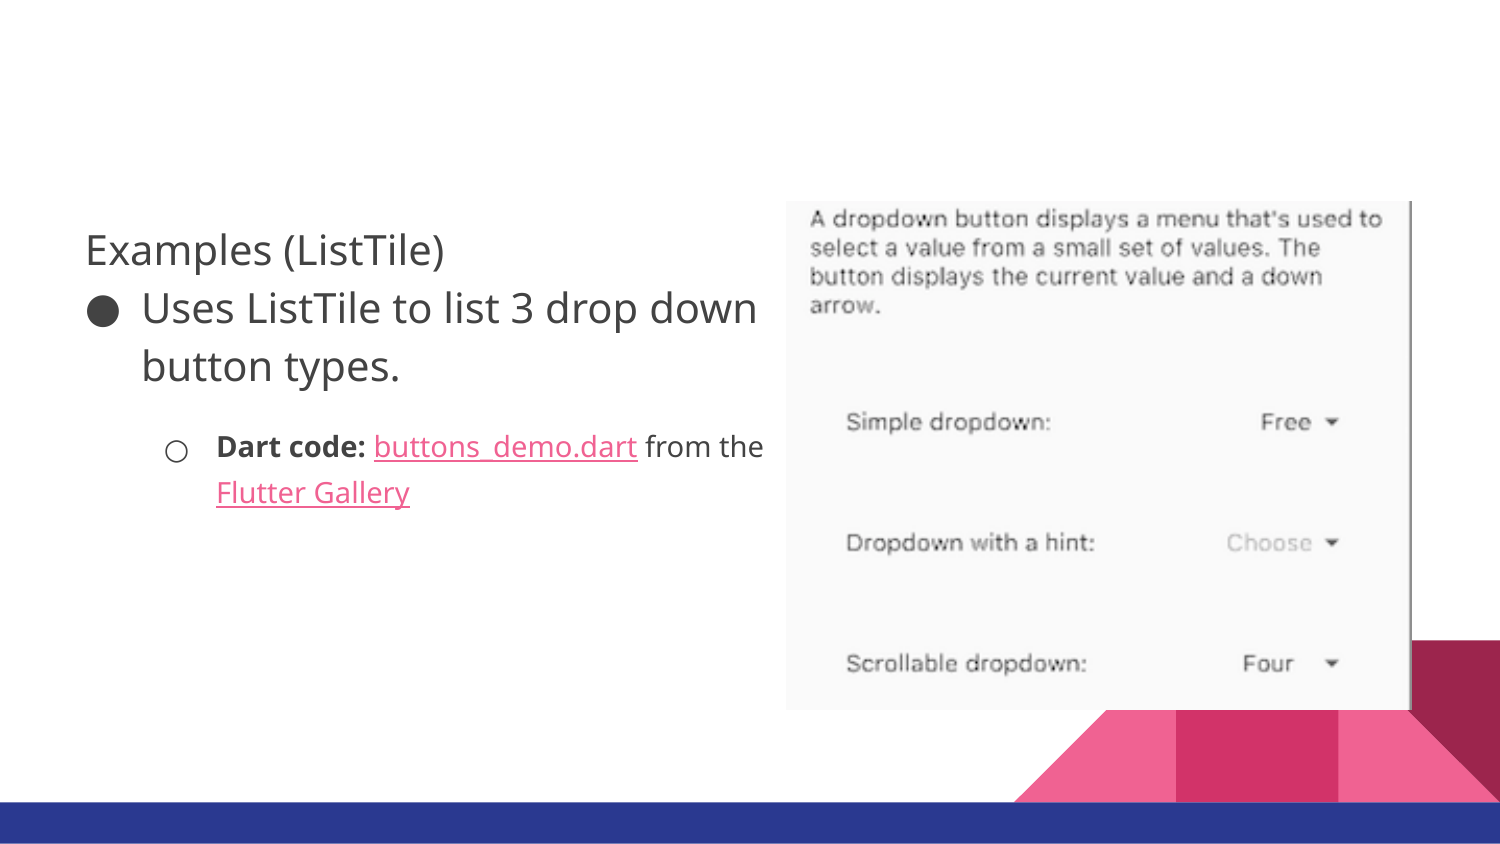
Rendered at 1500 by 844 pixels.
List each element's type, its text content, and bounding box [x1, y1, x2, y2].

list Examples (ListTile) Uses ListTile to list 3 drop down button types. Dart code: buttons_demo.dart from the Flutter Gallery [51, 201, 802, 750]
picture [786, 201, 1412, 711]
